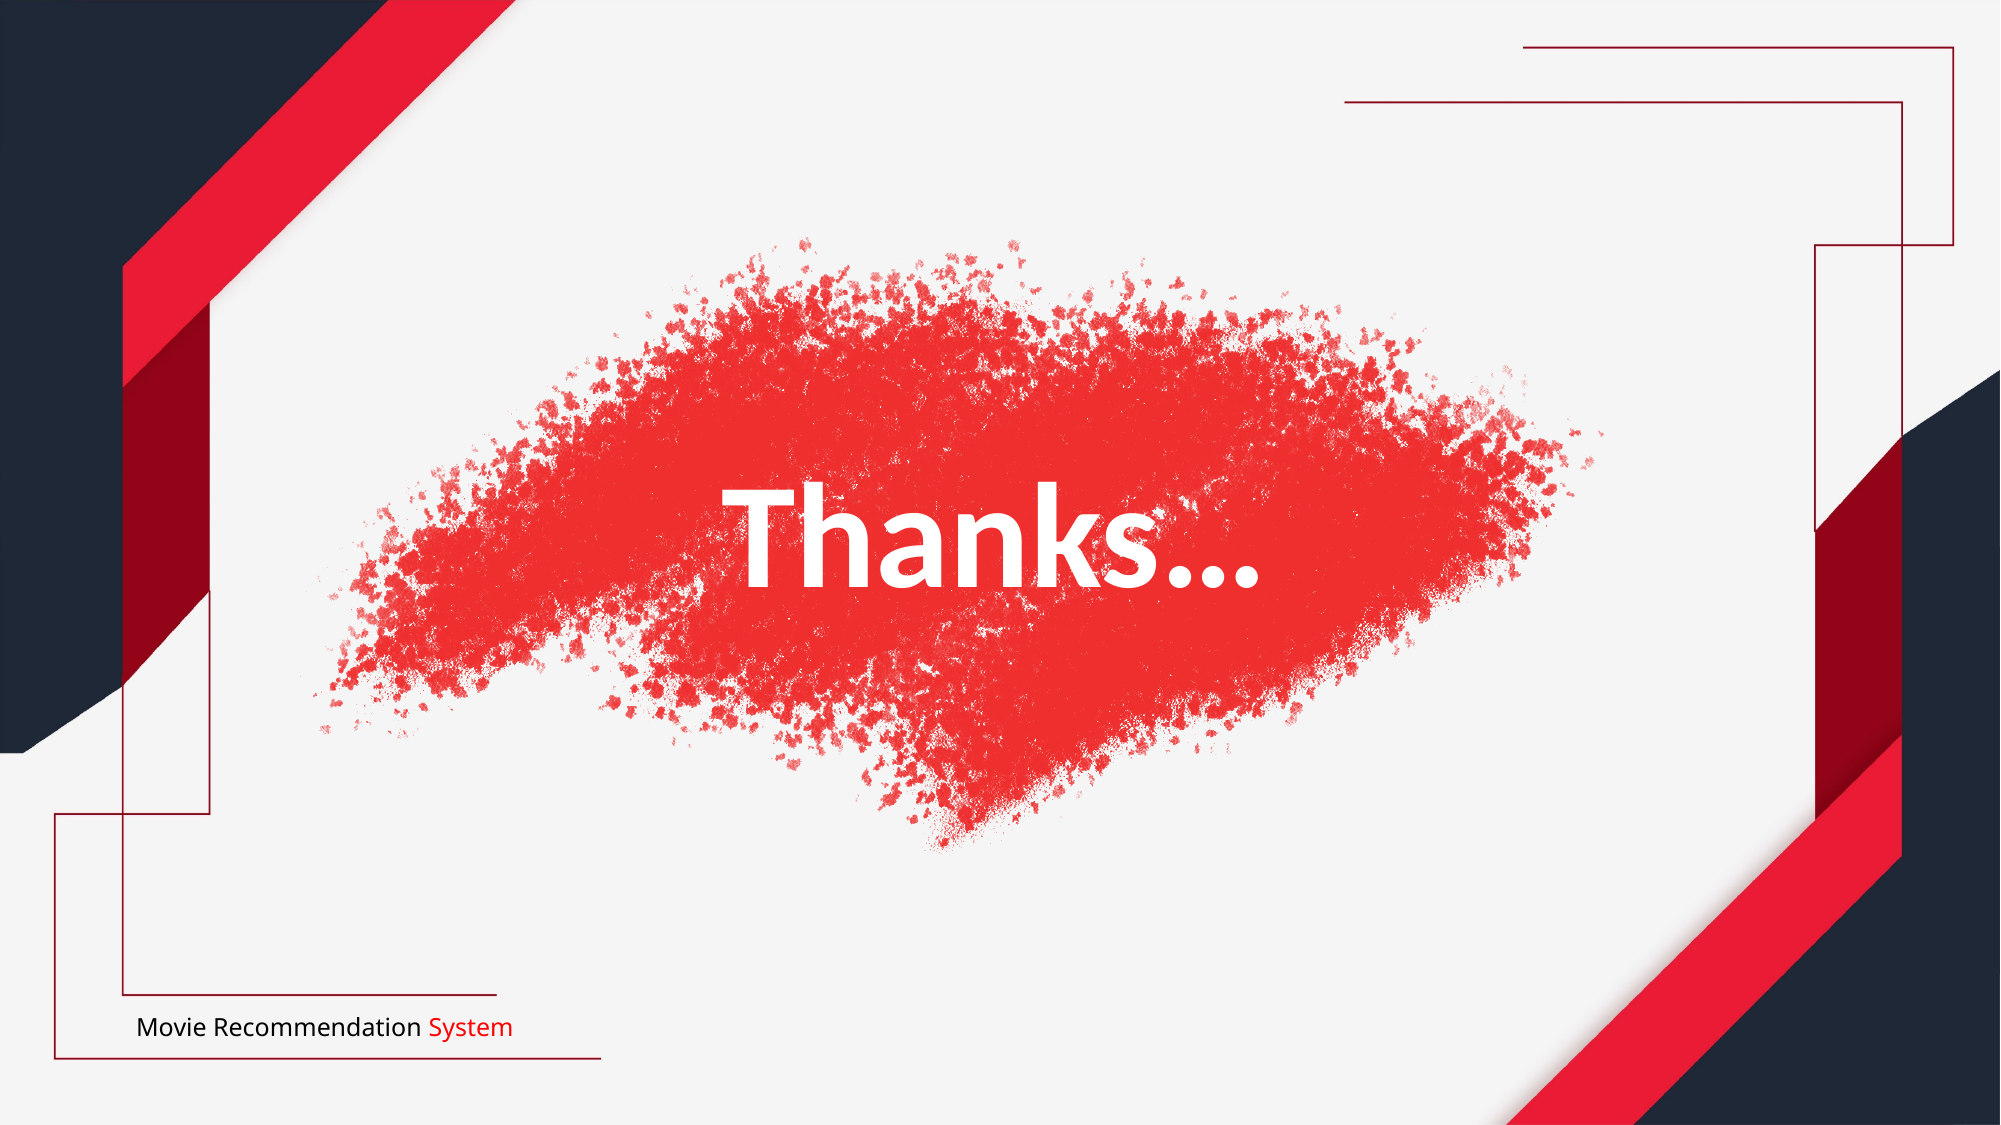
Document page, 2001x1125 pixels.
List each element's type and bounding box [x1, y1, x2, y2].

text_box [299, 237, 1604, 858]
picture [0, 0, 2000, 1125]
